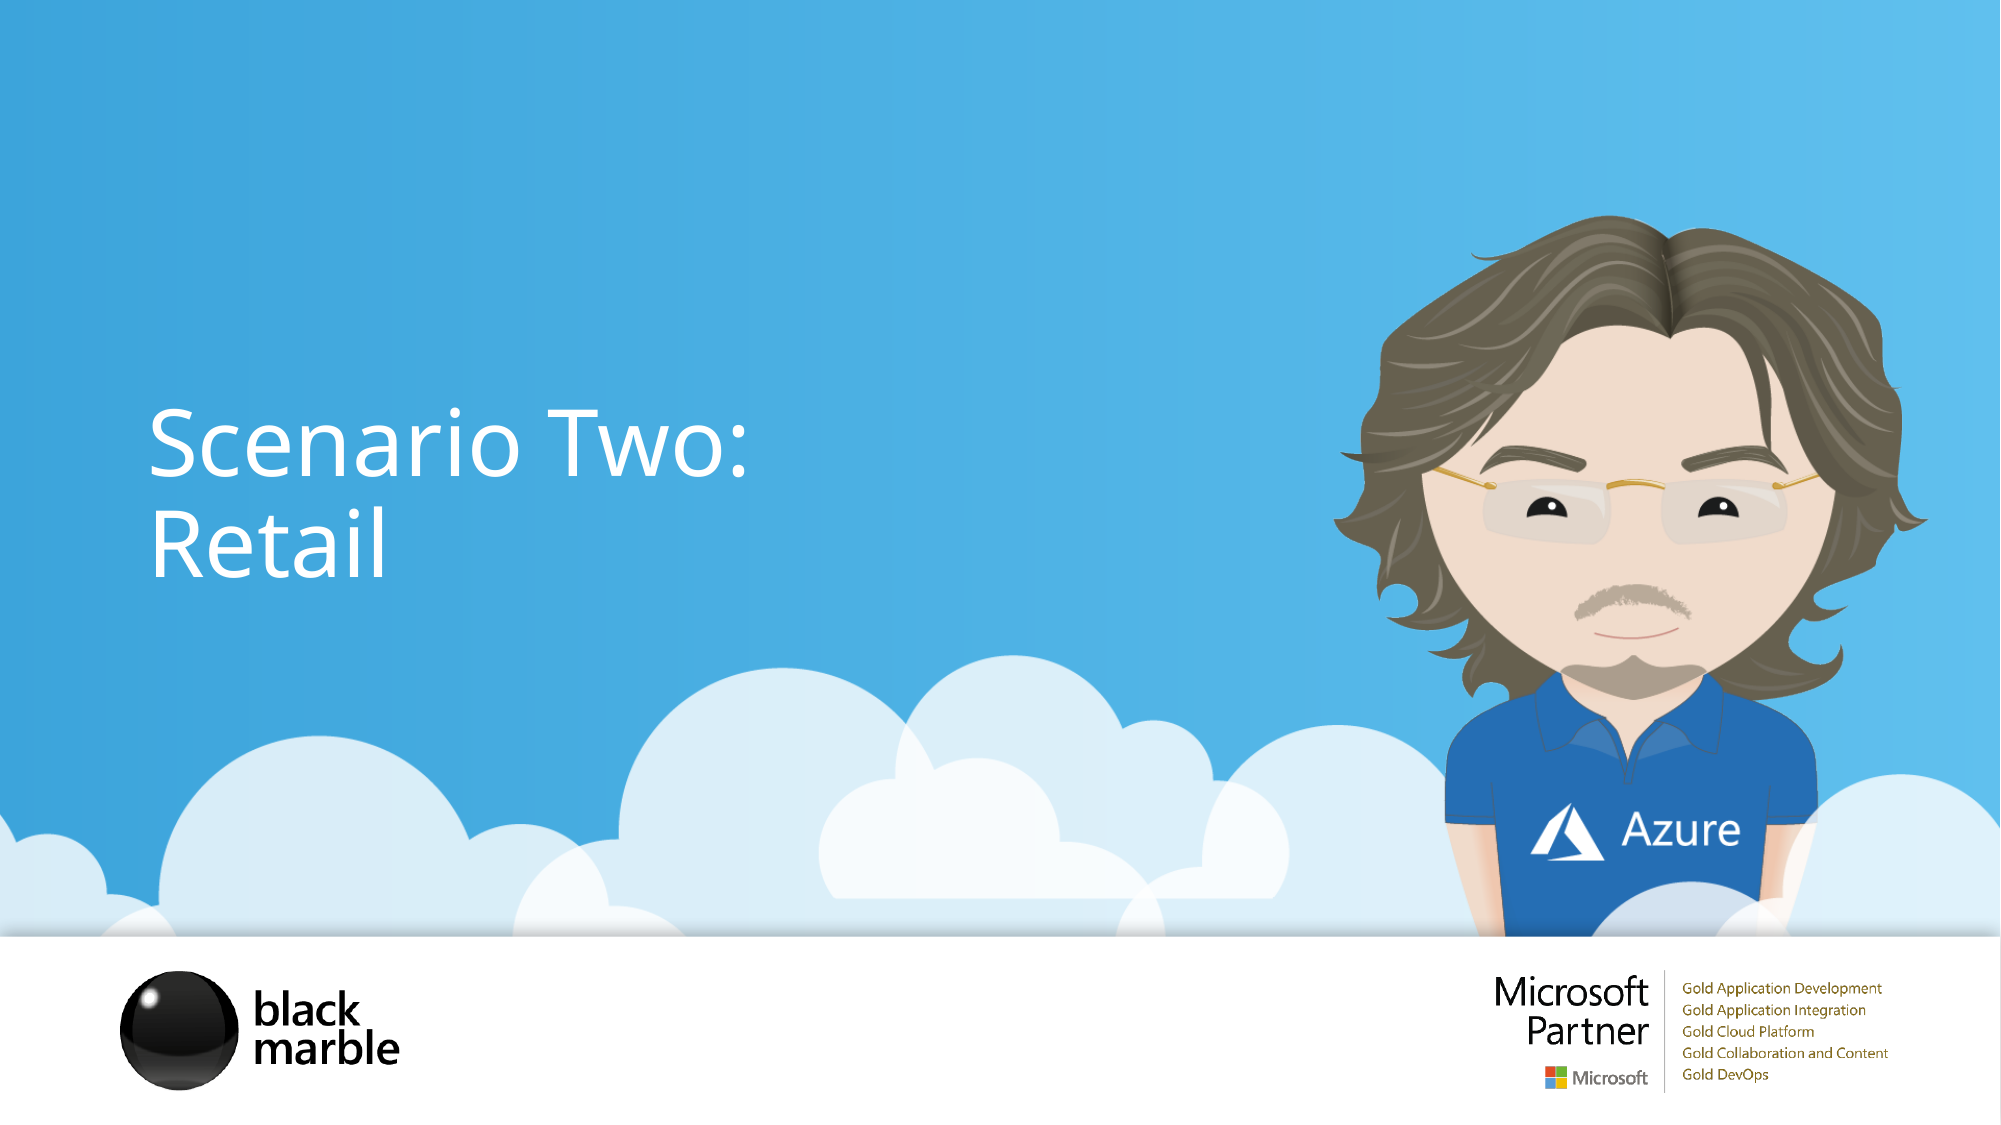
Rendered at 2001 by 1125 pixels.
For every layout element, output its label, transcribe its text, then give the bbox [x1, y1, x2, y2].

picture [1496, 970, 1888, 1093]
picture [0, 0, 2000, 936]
title Scenario Two: Retail [132, 389, 1403, 605]
picture [111, 965, 403, 1097]
